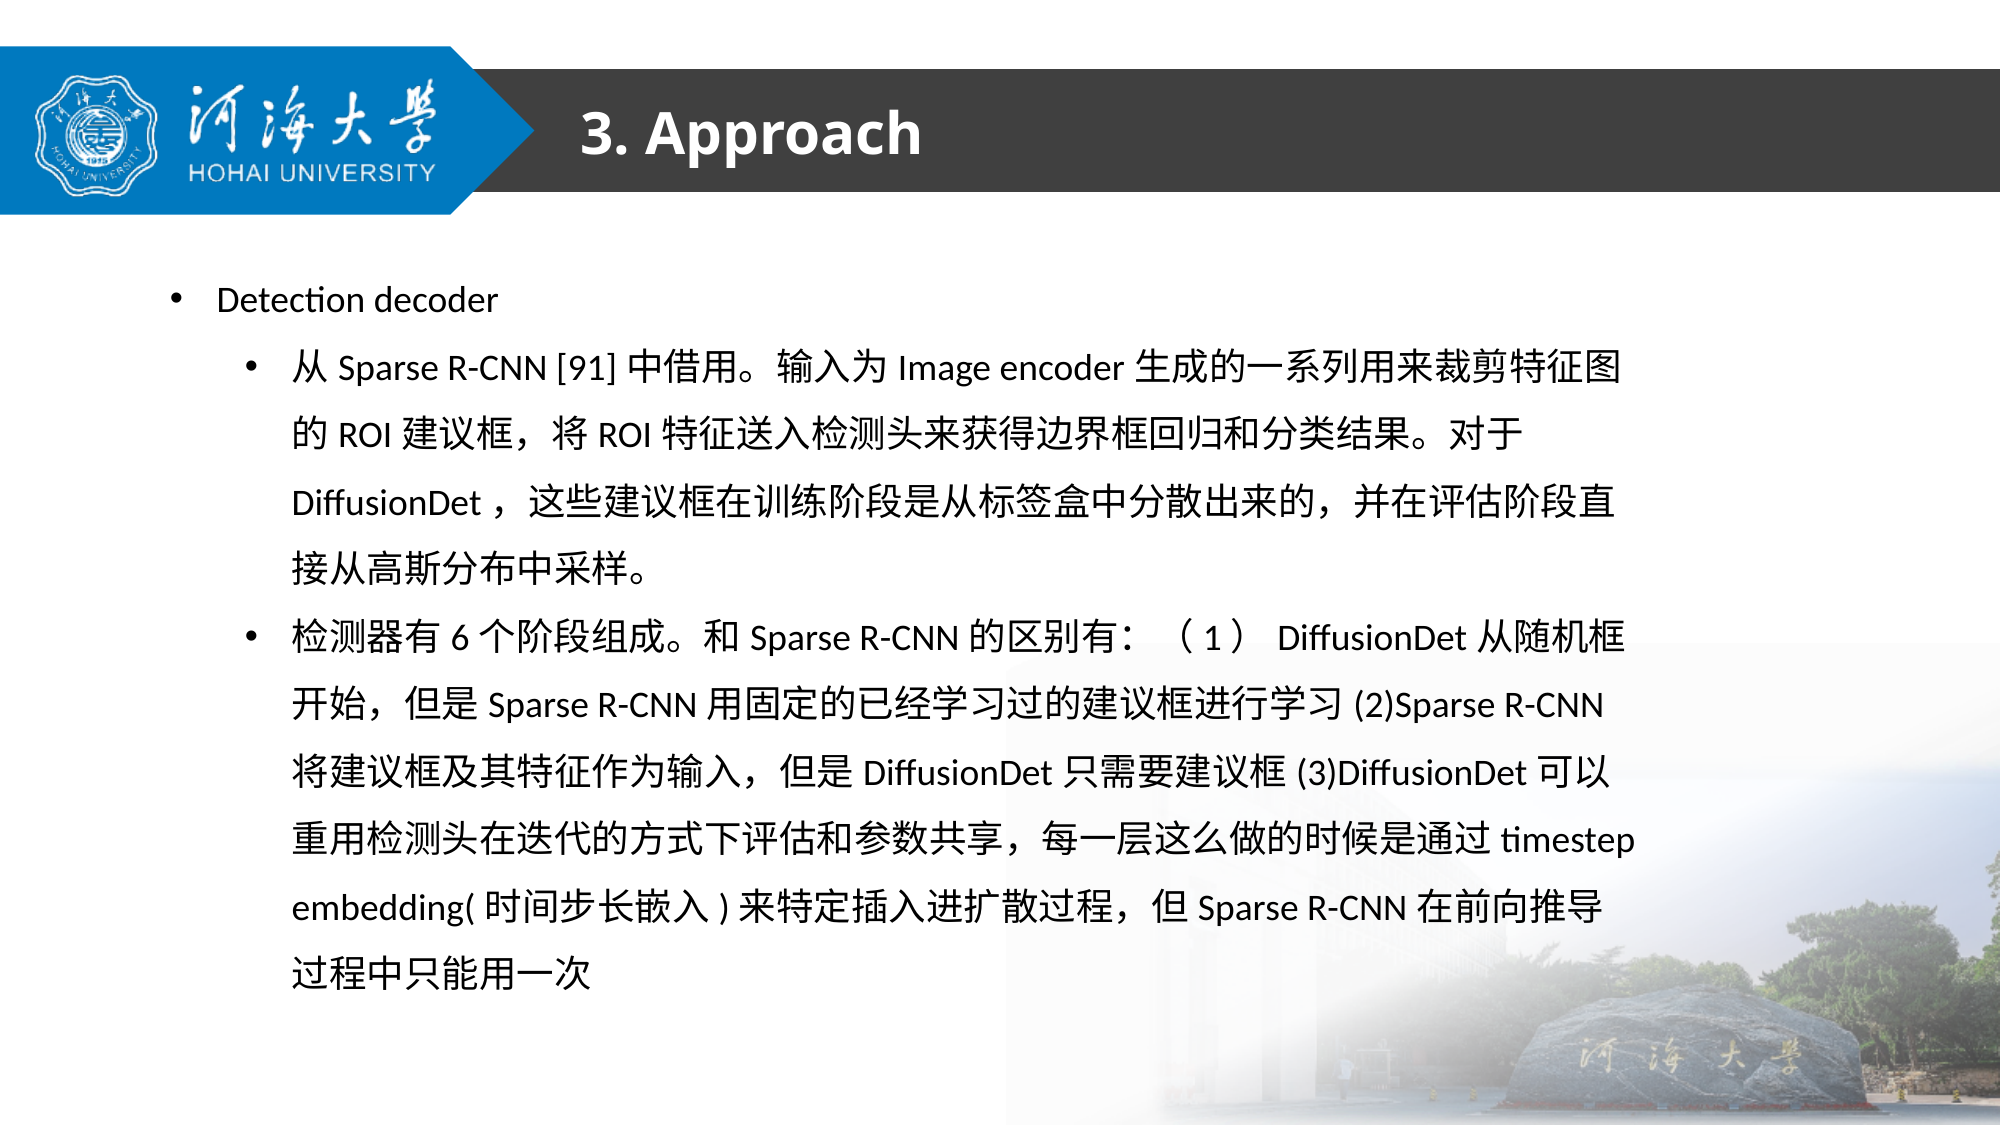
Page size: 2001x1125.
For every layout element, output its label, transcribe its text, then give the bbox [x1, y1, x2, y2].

text_box Detection decoder 从Sparse R-CNN [91]中借用。输入为Image encoder生成的一系列用来裁剪特征图的ROI建议框，将ROI特征送入检测头来获得边界框回归和分类结果。对于DiffusionDet，这些建议框在训练阶段是从标签盒中分散出来的，并在评估阶段直接从高斯分布中采样。 检测器有6个阶段组成。和Sparse R-CNN的区别有：（1）DiffusionDet从随机框开始，但是Sparse R-CNN用固定的已经学习过的建议框进行学习(2)Sparse R-CNN将建议框及其特征作为输入，但是DiffusionDet只需要建议框(3)DiffusionDet可以重用检测头在迭代的方式下评估和参数共享，每一层这么做的时候是通过timestep embedding(时间步长嵌入)来特定插入进扩散过程，但Sparse R-CNN在前向推导过程中只能用一次 [155, 245, 1656, 1003]
picture [1006, 643, 2000, 1125]
list 3. Approach [565, 91, 1656, 181]
